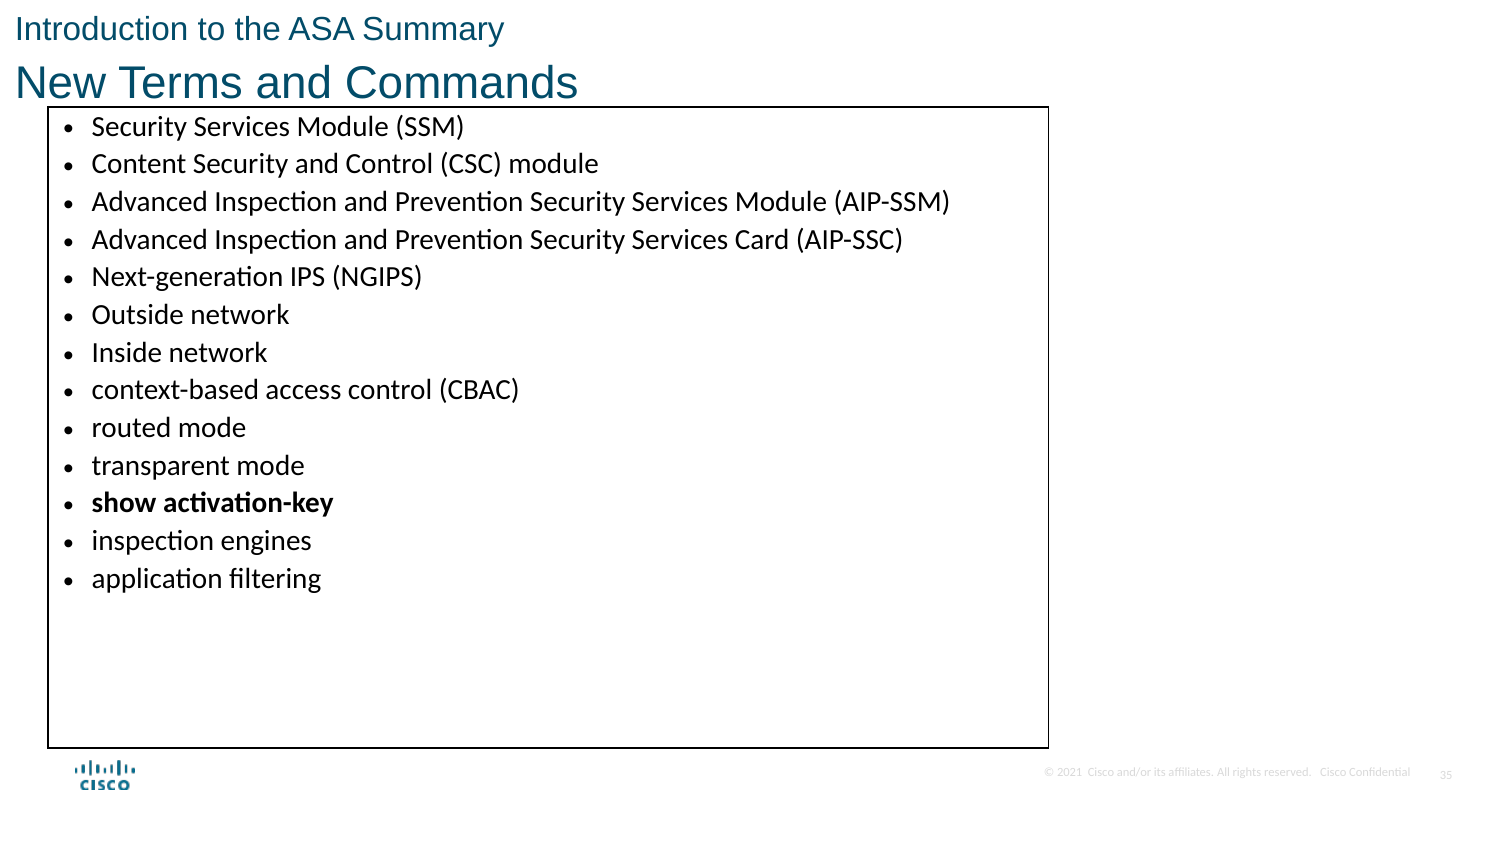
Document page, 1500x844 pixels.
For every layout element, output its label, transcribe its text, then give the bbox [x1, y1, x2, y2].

picture [75, 759, 135, 790]
list New Terms and Commands [0, 45, 1500, 111]
list Introduction to the ASA Summary [0, 0, 1500, 45]
table_header Security Services Module (SSM) Content Security and Control (CSC) module Advanced Inspection and Prevention Security Services Module (AIP-SSM) Advanced Inspection and Prevention Security Services Card (AIP-SSC) Next-generation IPS (NGIPS) Outside network Inside network context-based access control (CBAC) routed mode transparent mode show activation-key inspection engines application filtering [49, 108, 1048, 747]
slide_number 35 [1425, 759, 1500, 797]
